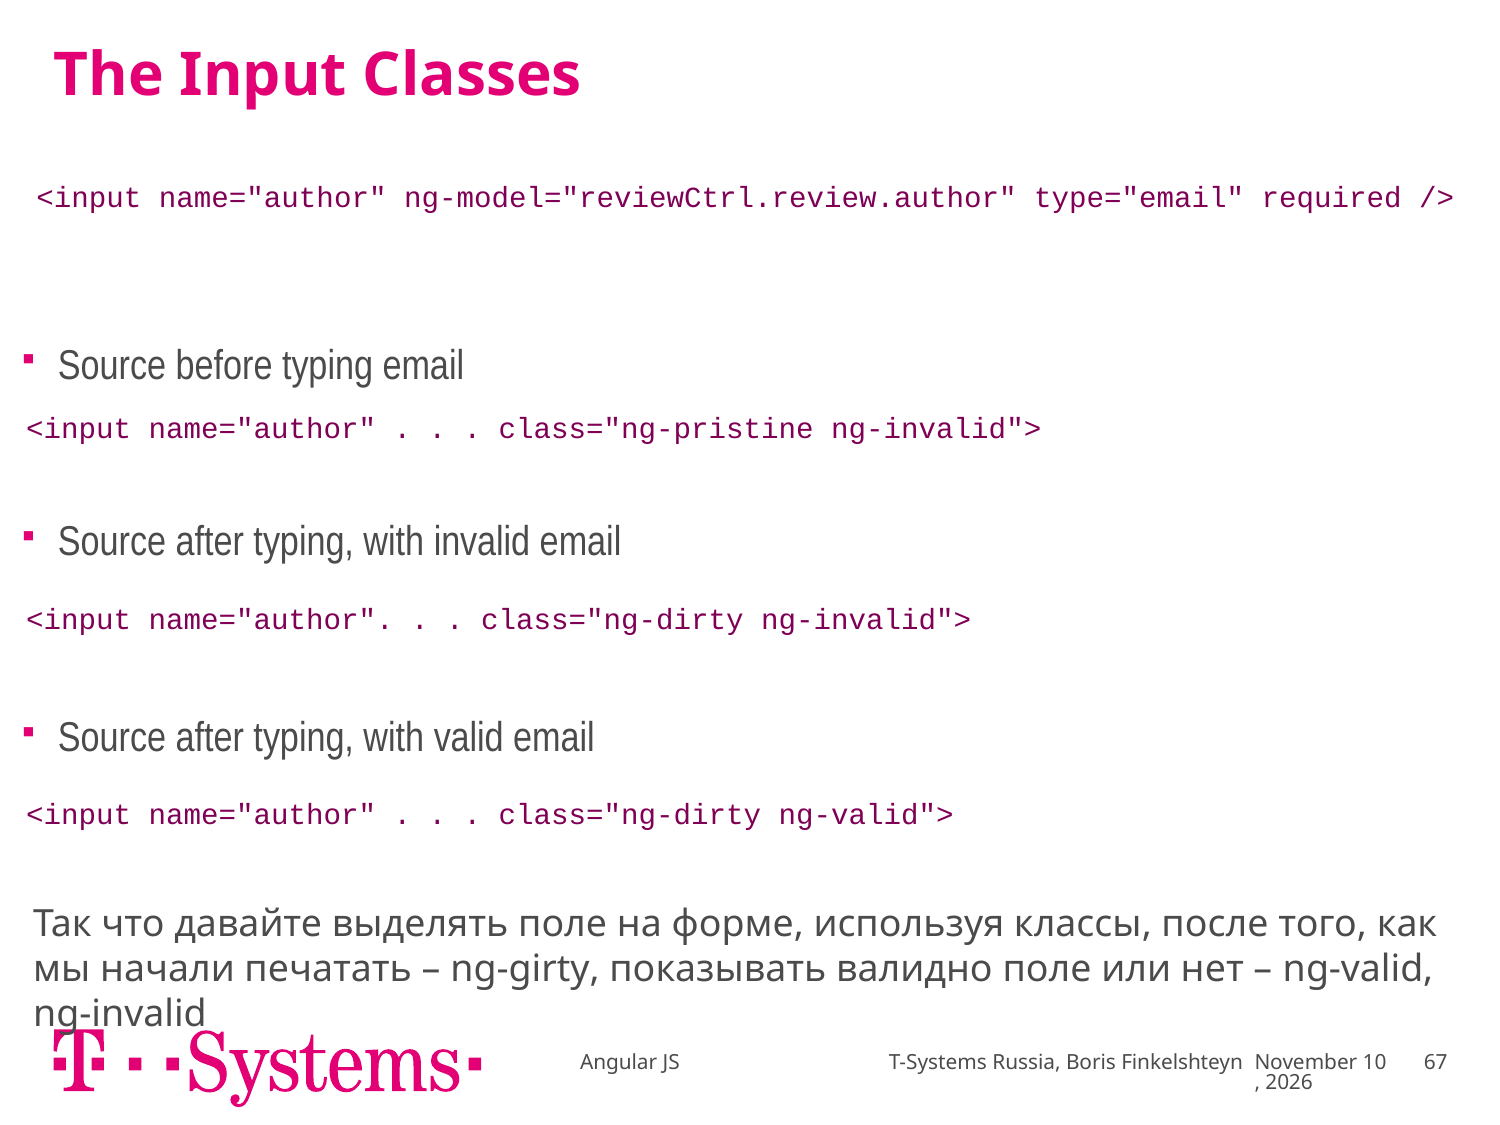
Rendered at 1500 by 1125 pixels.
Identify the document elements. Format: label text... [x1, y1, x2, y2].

footer Angular JS T-Systems Russia, Boris Finkelshteyn [567, 1040, 1244, 1087]
table_header <input name="author" . . . class="ng-pristine ng-invalid"> [11, 407, 1313, 467]
table_header <input name="author" . . . class="ng-dirty ng-valid"> [11, 793, 1313, 853]
table_header <input name="author". . . class="ng-dirty ng-invalid"> [11, 598, 1313, 658]
slide_number 67 [1399, 1040, 1448, 1087]
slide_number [1254, 1040, 1389, 1087]
text_box Source after typing, with valid email [21, 690, 946, 771]
table_header <input name="author" ng-model="reviewCtrl.review.author" type="email" required /> [21, 176, 1485, 236]
text_box Так что давайте выделять поле на форме, используя классы, после того, как мы начали печатать – ng-girty, показывать валидно поле или нет – ng-valid, ng-invalid [21, 892, 1464, 1040]
text_box Source before typing email [21, 318, 946, 399]
title The Input Classes [53, 43, 1447, 132]
text_box Source after typing, with invalid email [21, 494, 946, 575]
